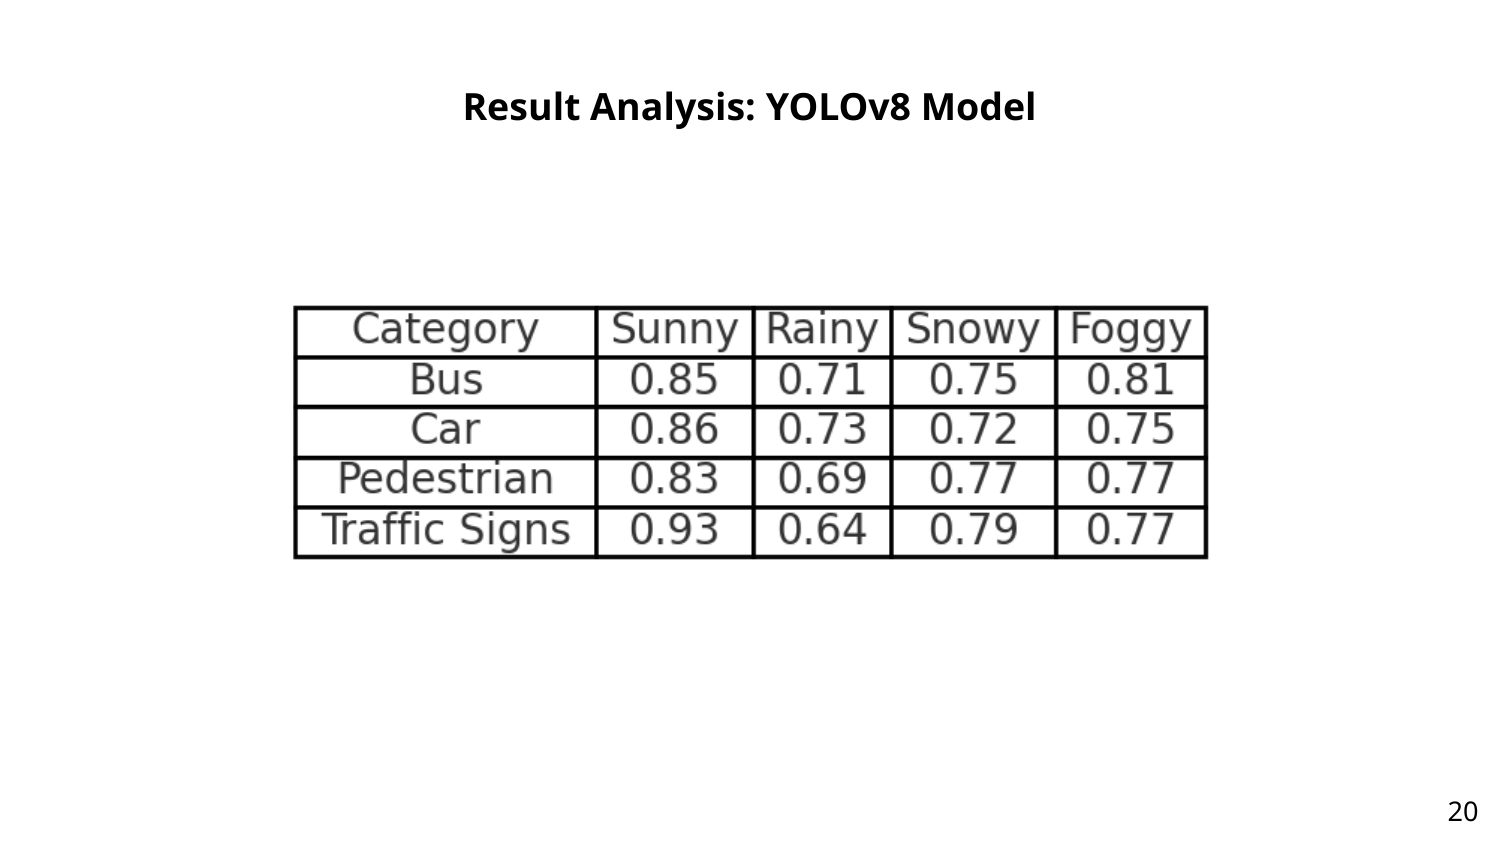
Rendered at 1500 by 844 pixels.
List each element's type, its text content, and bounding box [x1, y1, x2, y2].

picture [24, 171, 1476, 693]
slide_number ‹#› [1403, 779, 1494, 844]
title Result Analysis: YOLOv8 Model [75, 67, 1425, 147]
